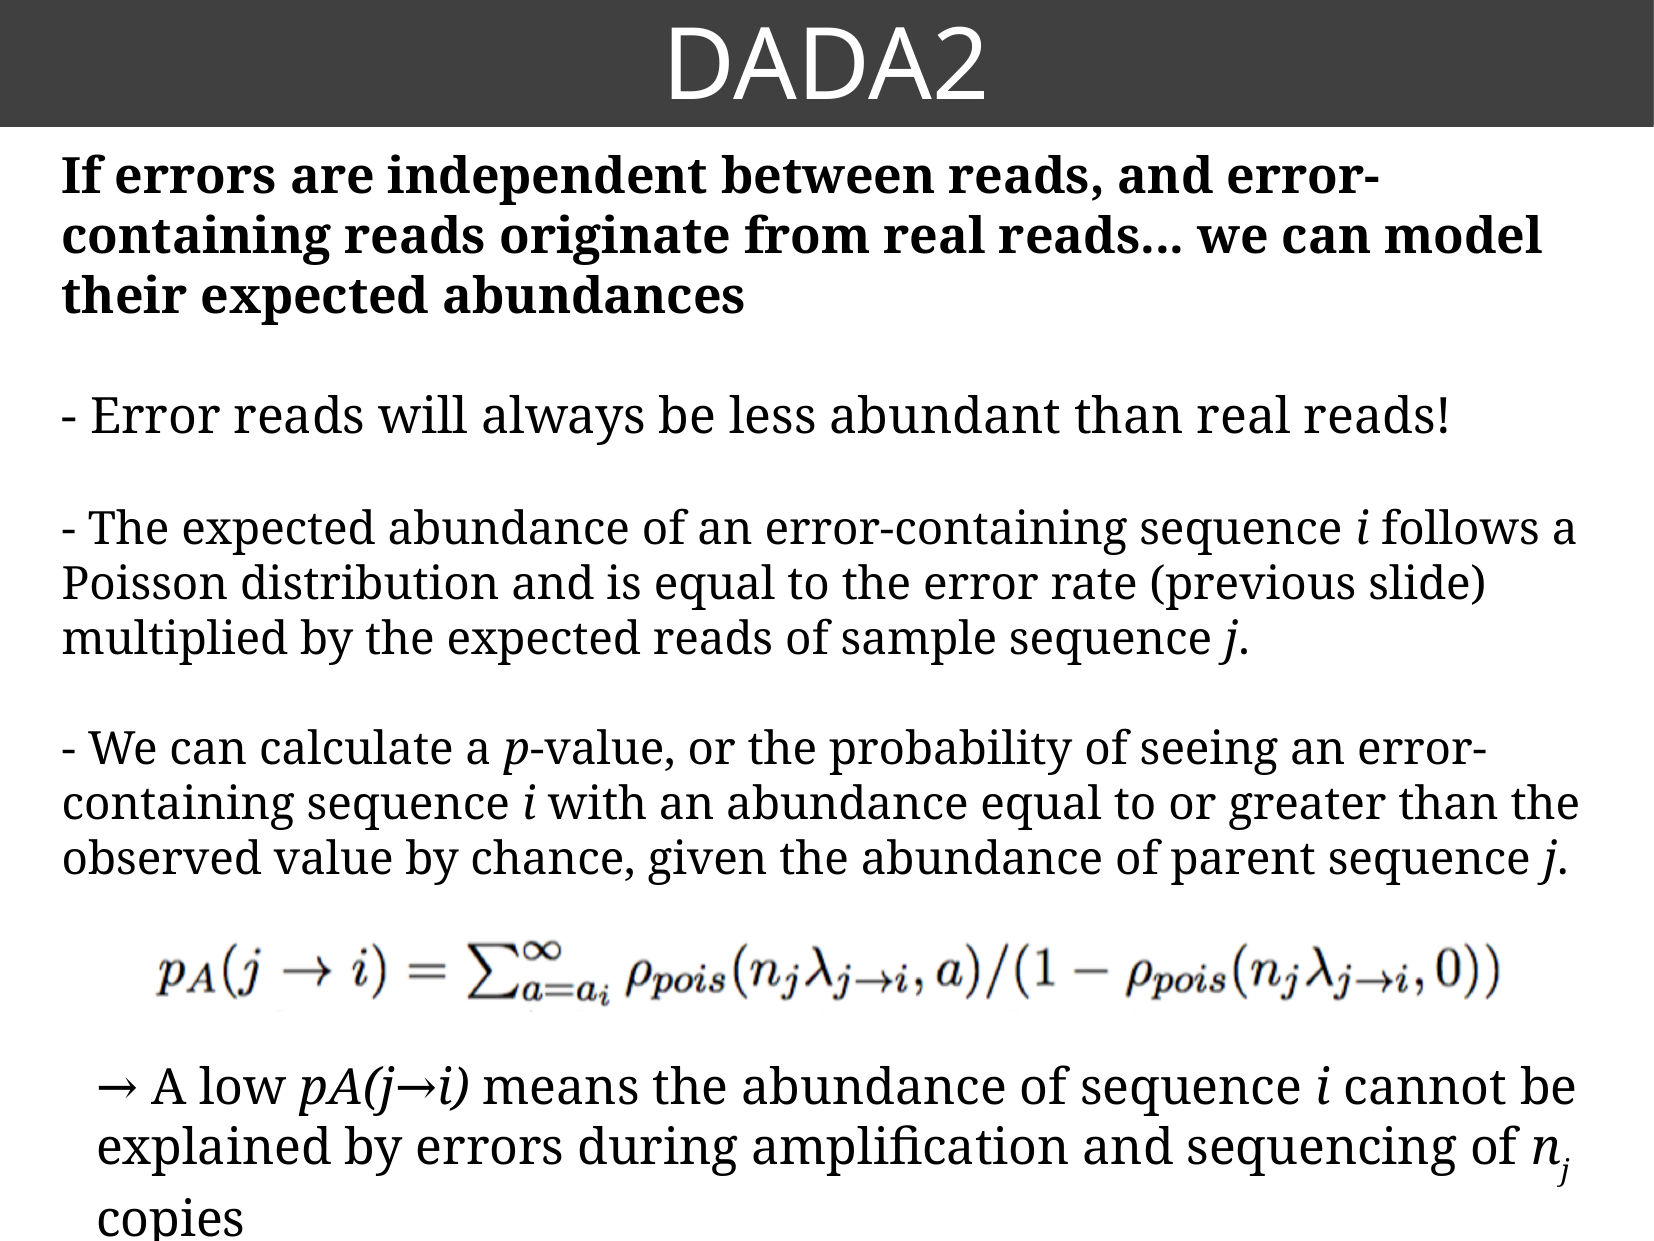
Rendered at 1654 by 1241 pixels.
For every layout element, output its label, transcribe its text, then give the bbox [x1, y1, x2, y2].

text_box → A low pA(j→i) means the abundance of sequence i cannot be explained by errors during amplification and sequencing of nj copies [81, 1046, 1625, 1212]
picture [149, 924, 1505, 1021]
text_box DADA2 [183, 0, 1470, 125]
text_box [0, 0, 1654, 127]
text_box If errors are independent between reads, and error-containing reads originate from real reads... we can model their expected abundances - Error reads will always be less abundant than real reads! - The expected abundance of an error-containing sequence i follows a Poisson distribution and is equal to the error rate (previous slide) multiplied by the expected reads of sample sequence j. - We can calculate a p-value, or the probability of seeing an error-containing sequence i with an abundance equal to or greater than the observed value by chance, given the abundance of parent sequence j. [61, 127, 1592, 925]
